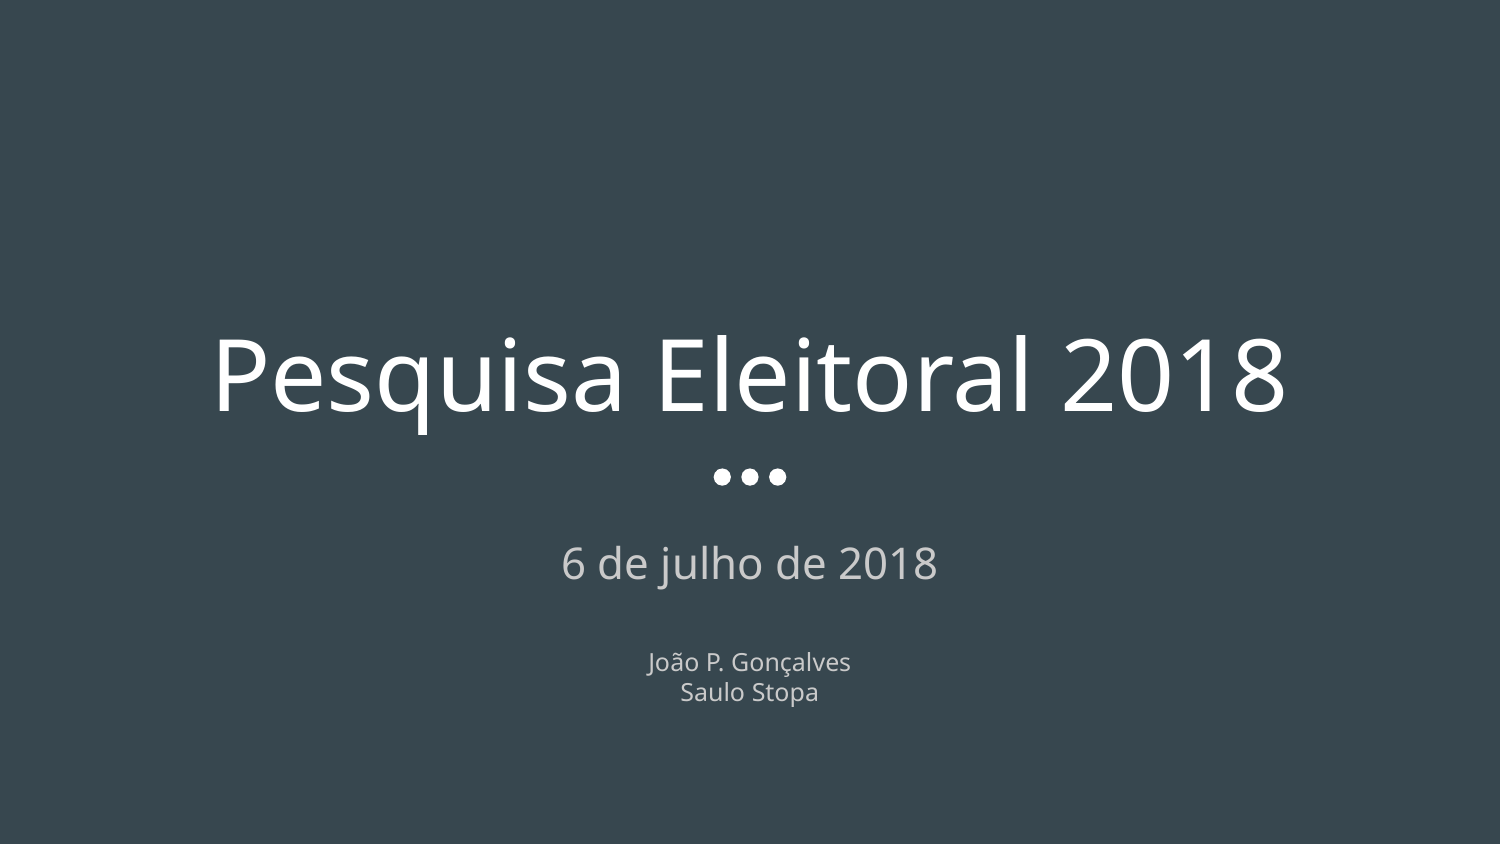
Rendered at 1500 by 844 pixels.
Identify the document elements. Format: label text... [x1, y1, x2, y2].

subtitle 6 de julho de 2018 [110, 520, 1390, 631]
subtitle João P. Gonçalves Saulo Stopa [110, 631, 1390, 714]
title Pesquisa Eleitoral 2018 [110, 162, 1390, 447]
